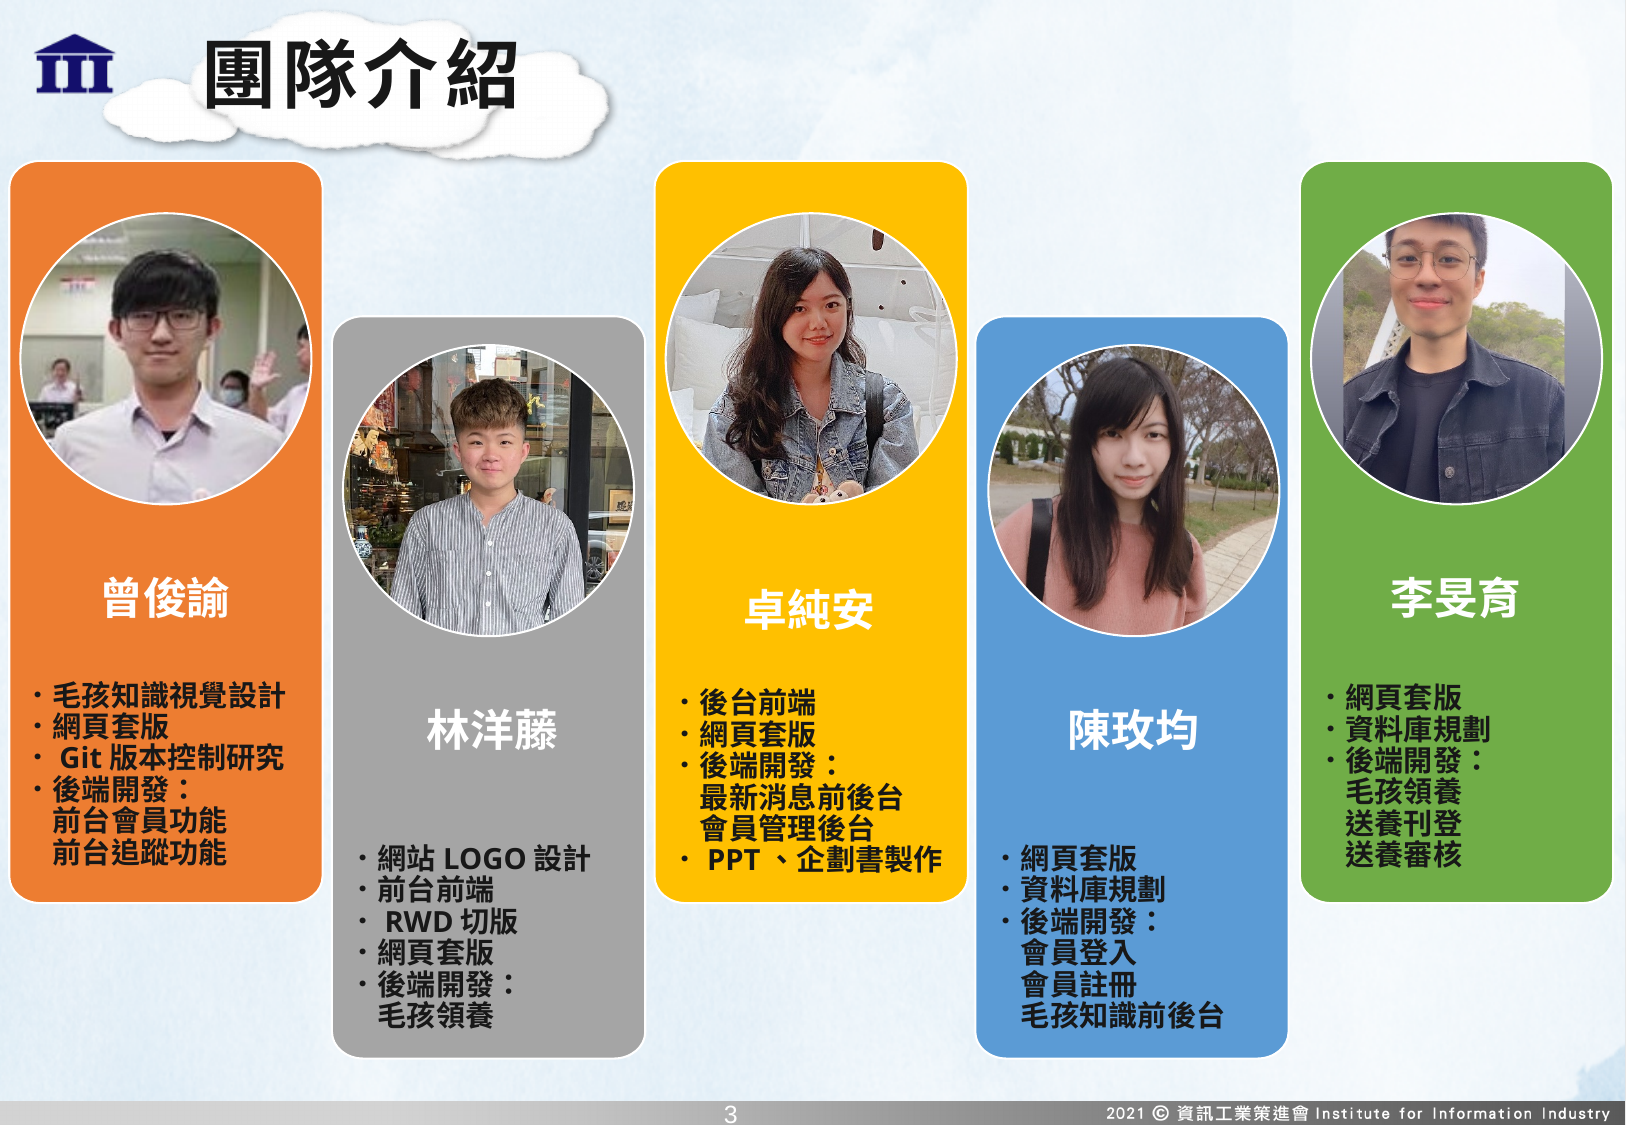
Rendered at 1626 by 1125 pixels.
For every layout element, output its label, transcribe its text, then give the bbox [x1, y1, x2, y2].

text_box ．後台前端 ．網頁套版 ．後端開發： 最新消息前後台 會員管理後台 ．PPT、企劃書製作 [653, 159, 969, 905]
text_box ．毛孩知識視覺設計 ．網頁套版 ．Git版本控制研究 ．後端開發： 前台會員功能 前台追蹤功能 [8, 159, 324, 905]
title 團隊介紹 [186, 19, 1412, 138]
text_box ．網站LOGO設計 ．前台前端 ．RWD切版 ．網頁套版 ．後端開發： 毛孩領養 [330, 315, 647, 1060]
text_box [664, 212, 958, 506]
text_box 曾俊諭 [8, 573, 322, 621]
text_box ．網頁套版 ．資料庫規劃 ．後端開發： 毛孩領養 送養刊登 送養審核 [1298, 159, 1615, 905]
text_box 李旻育 [1300, 573, 1612, 621]
text_box 陳玫均 [981, 705, 1295, 752]
text_box [987, 344, 1281, 638]
picture [0, 0, 1626, 1125]
text_box [341, 344, 636, 638]
text_box 卓純安 [652, 585, 966, 633]
text_box [19, 212, 313, 506]
text_box ．網頁套版 ．資料庫規劃 ．後端開發： 會員登入 會員註冊 毛孩知識前後台 [974, 315, 1290, 1060]
text_box 林洋藤 [337, 705, 648, 752]
text_box [1309, 212, 1604, 506]
